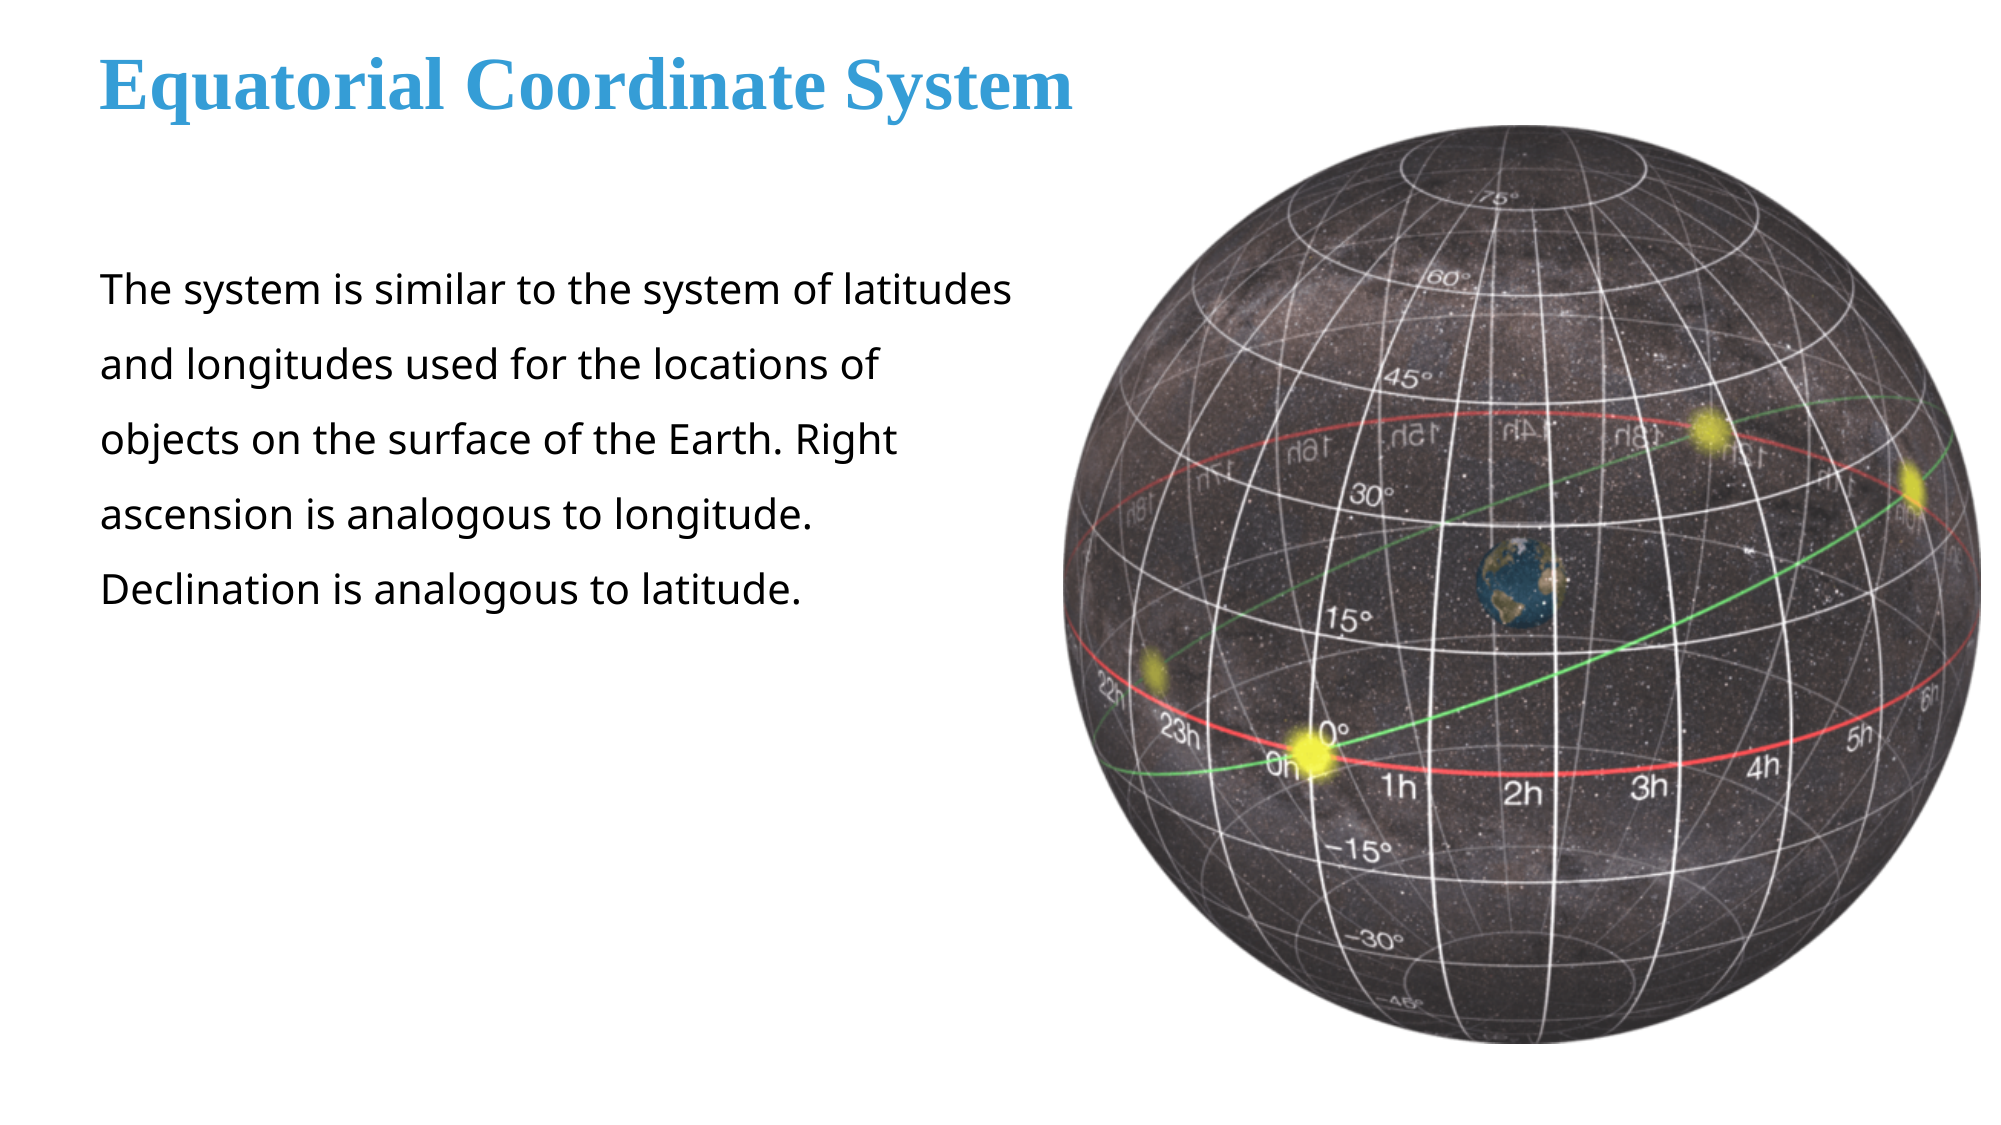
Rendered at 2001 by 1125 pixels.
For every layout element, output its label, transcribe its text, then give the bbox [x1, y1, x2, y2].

list The system is similar to the system of latitudes and longitudes used for the locations of objects on the surface of the Earth. Right ascension is analogous to longitude. Declination is analogous to latitude. [99, 237, 1018, 850]
picture [1062, 124, 1981, 1045]
title Equatorial Coordinate System [99, 34, 1901, 126]
